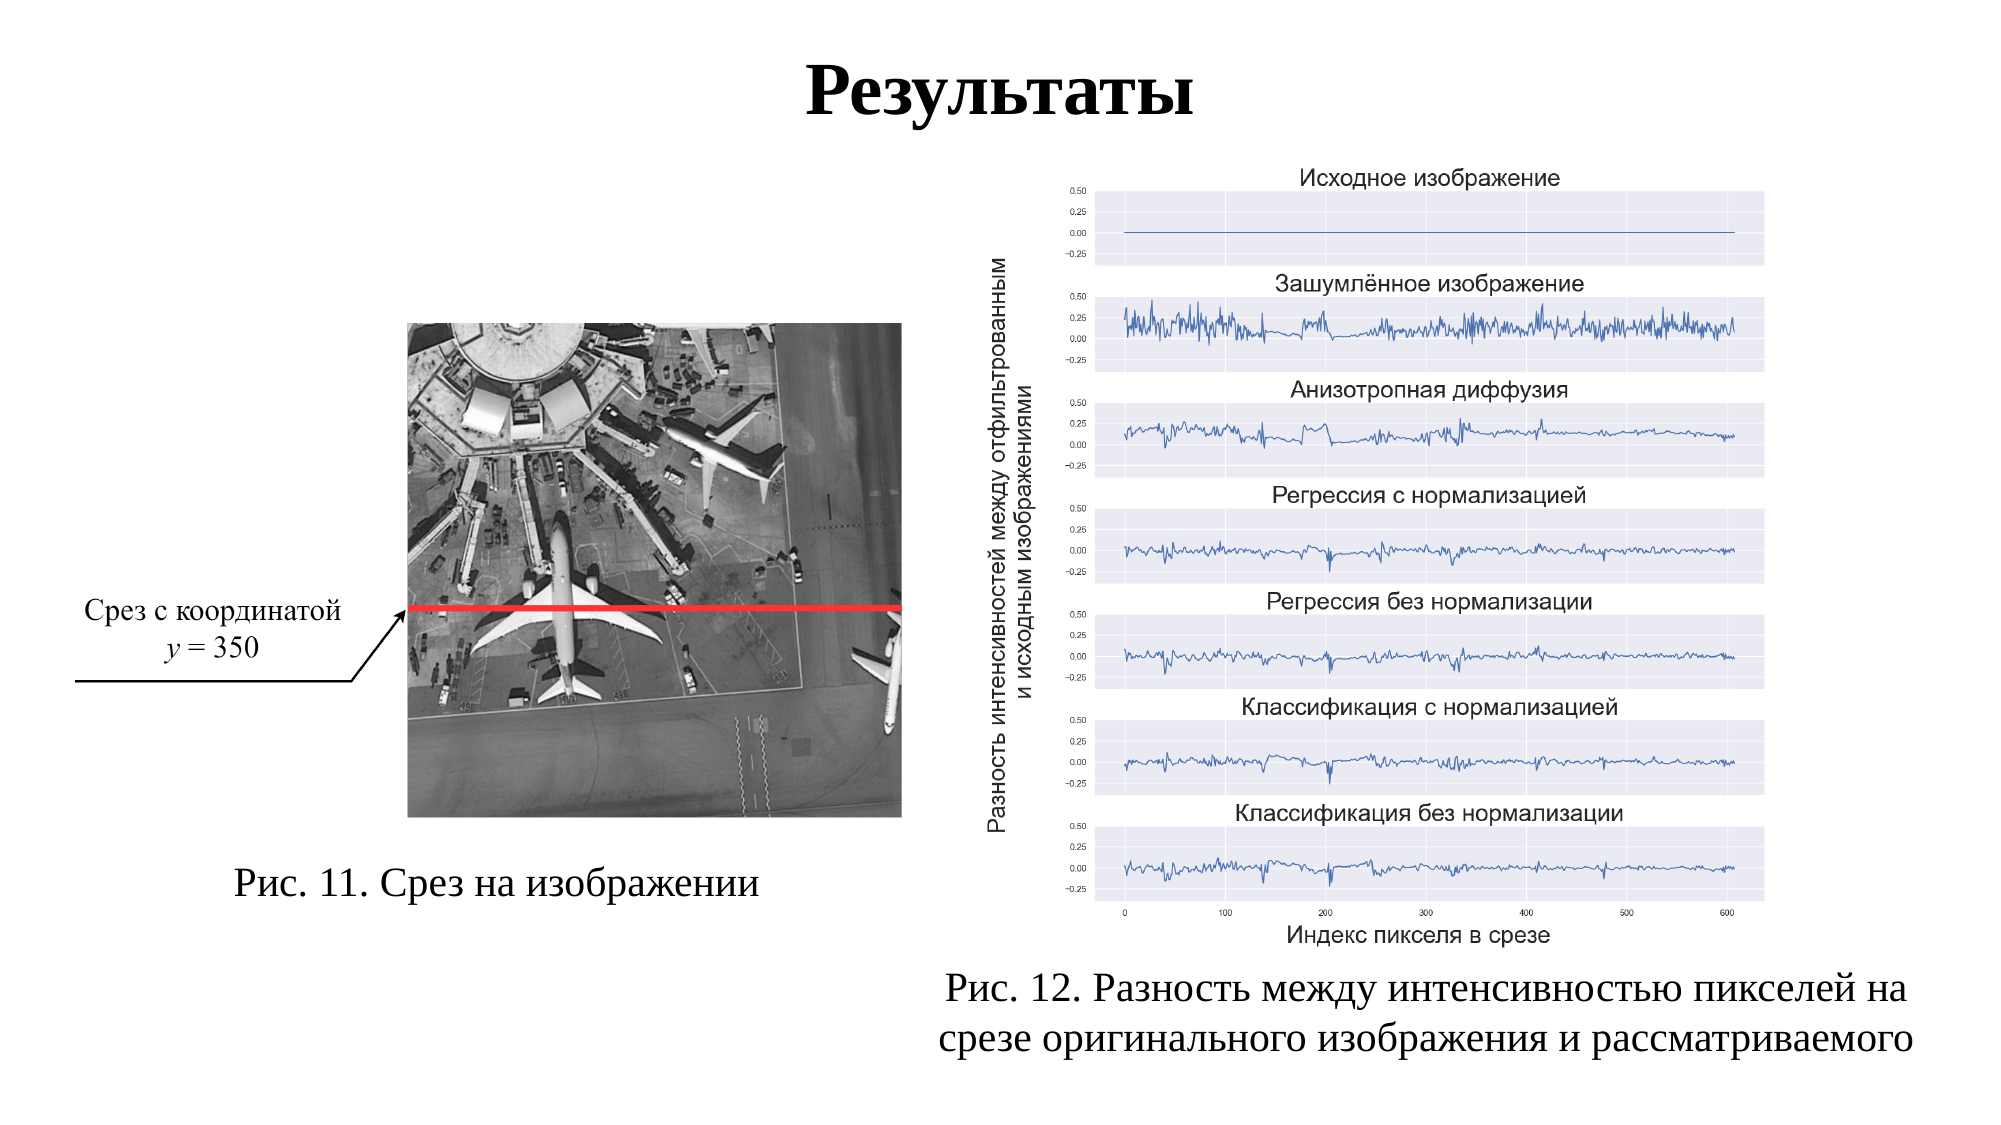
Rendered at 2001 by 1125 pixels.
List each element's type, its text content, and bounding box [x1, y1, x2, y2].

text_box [906, 162, 1947, 1069]
title Результаты [174, 17, 1826, 163]
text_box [67, 323, 906, 913]
